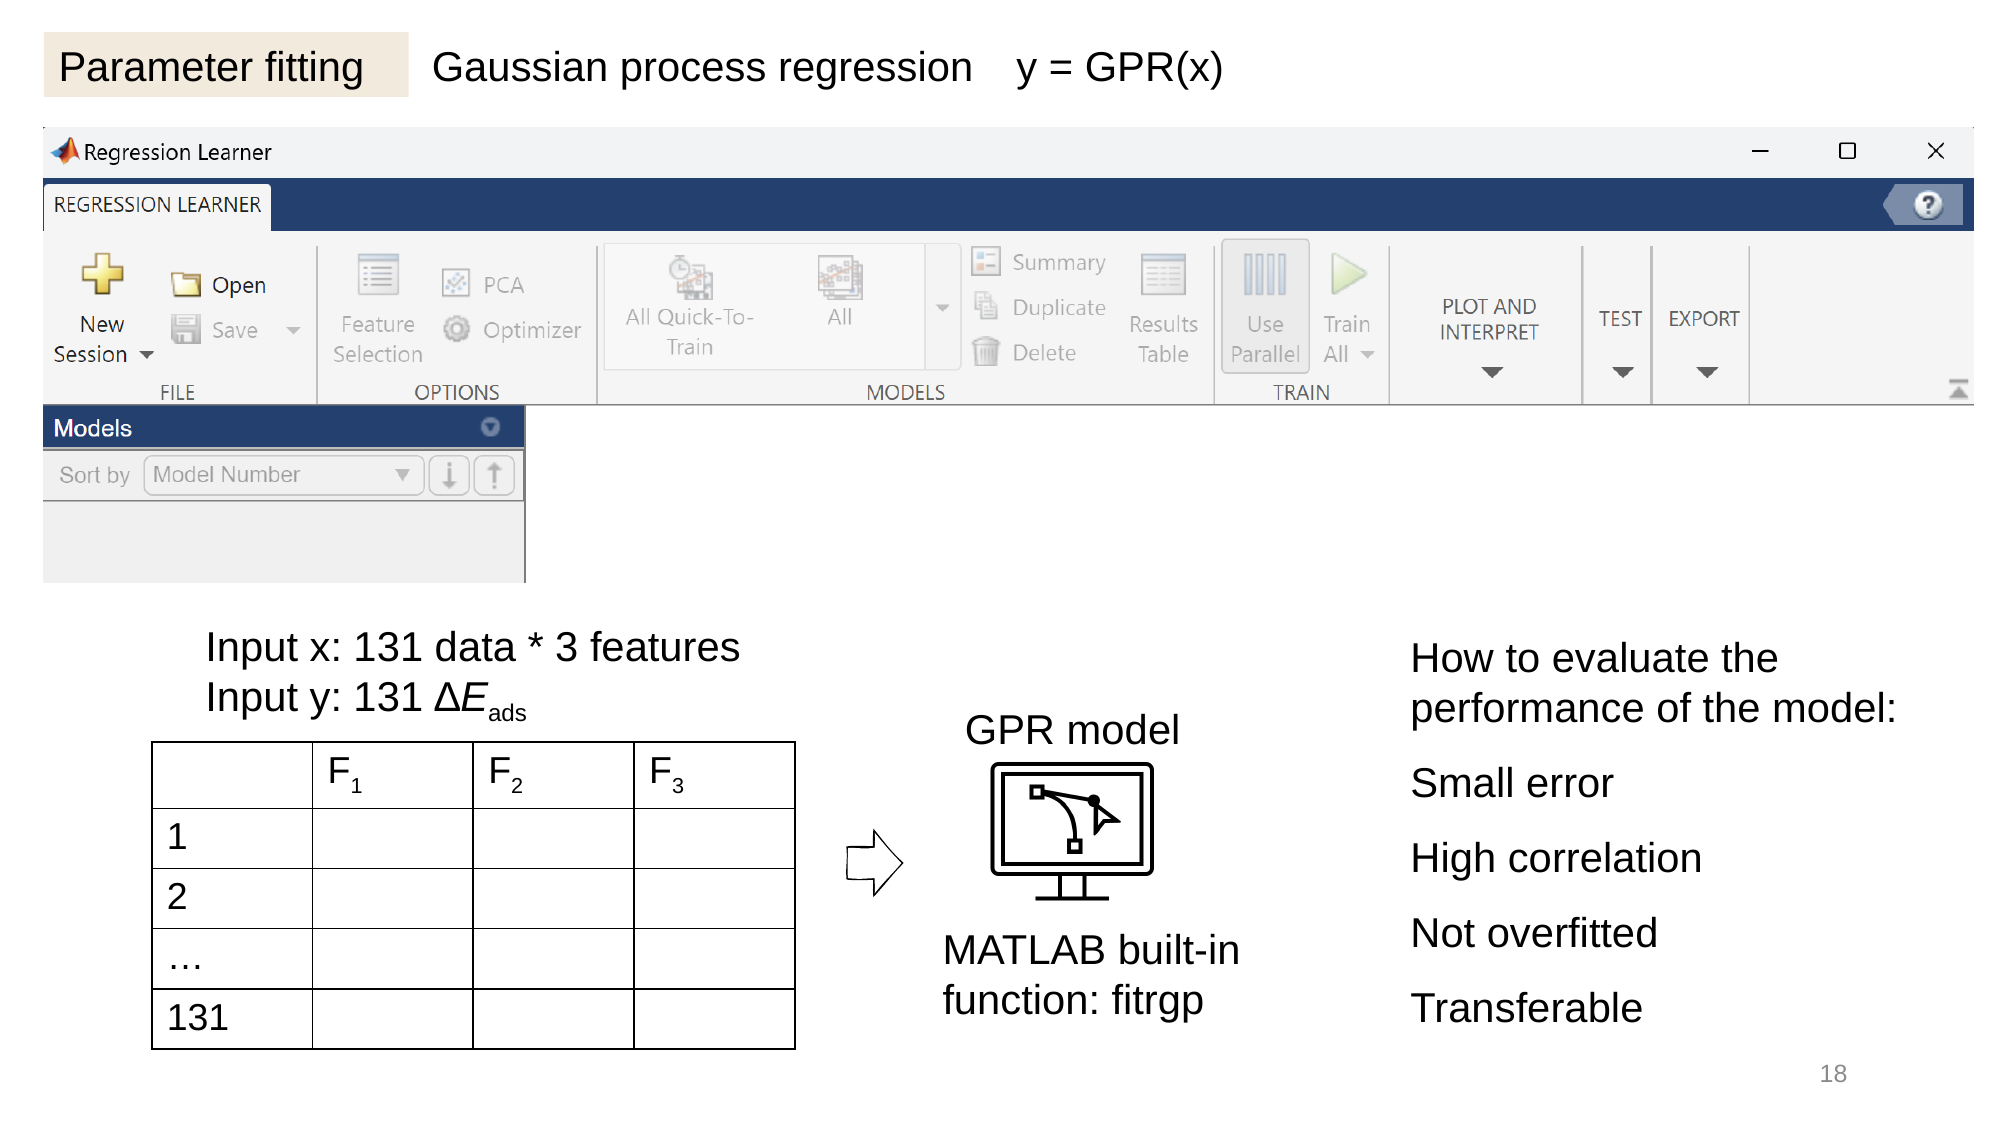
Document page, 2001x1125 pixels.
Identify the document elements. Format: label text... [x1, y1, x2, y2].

table_header F3 [635, 743, 794, 808]
table_header F2 [474, 743, 633, 808]
table_cell [474, 809, 633, 868]
table_header F1 [313, 743, 472, 808]
table_cell [635, 809, 794, 868]
table_cell [313, 990, 472, 1048]
text_box Input x: 131 data * 3 features Input y: 131 ∆Eads [190, 611, 757, 734]
table_header [153, 743, 312, 808]
table_cell … [153, 929, 312, 988]
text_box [847, 695, 1197, 927]
text_box MATLAB built-in function: fitrgp [927, 915, 1296, 1031]
table_cell [635, 929, 794, 988]
slide_number 18 [1412, 1042, 1863, 1103]
picture [43, 127, 1974, 583]
table_cell 131 [153, 990, 312, 1048]
table_cell [474, 869, 633, 928]
table_cell [474, 990, 633, 1048]
text_box How to evaluate the performance of the model: Small error High correlation Not overfitted Transferable [1395, 623, 1965, 1039]
table_cell [635, 990, 794, 1048]
text_box Gaussian process regression [417, 32, 989, 97]
table_cell [313, 809, 472, 868]
table_cell 1 [153, 809, 312, 868]
table_cell [635, 869, 794, 928]
text_box y = GPR(x) [1001, 32, 1326, 97]
table_cell 2 [153, 869, 312, 928]
table_cell [313, 929, 472, 988]
table_cell [313, 869, 472, 928]
text_box Parameter fitting [43, 32, 409, 97]
table_cell [474, 929, 633, 988]
